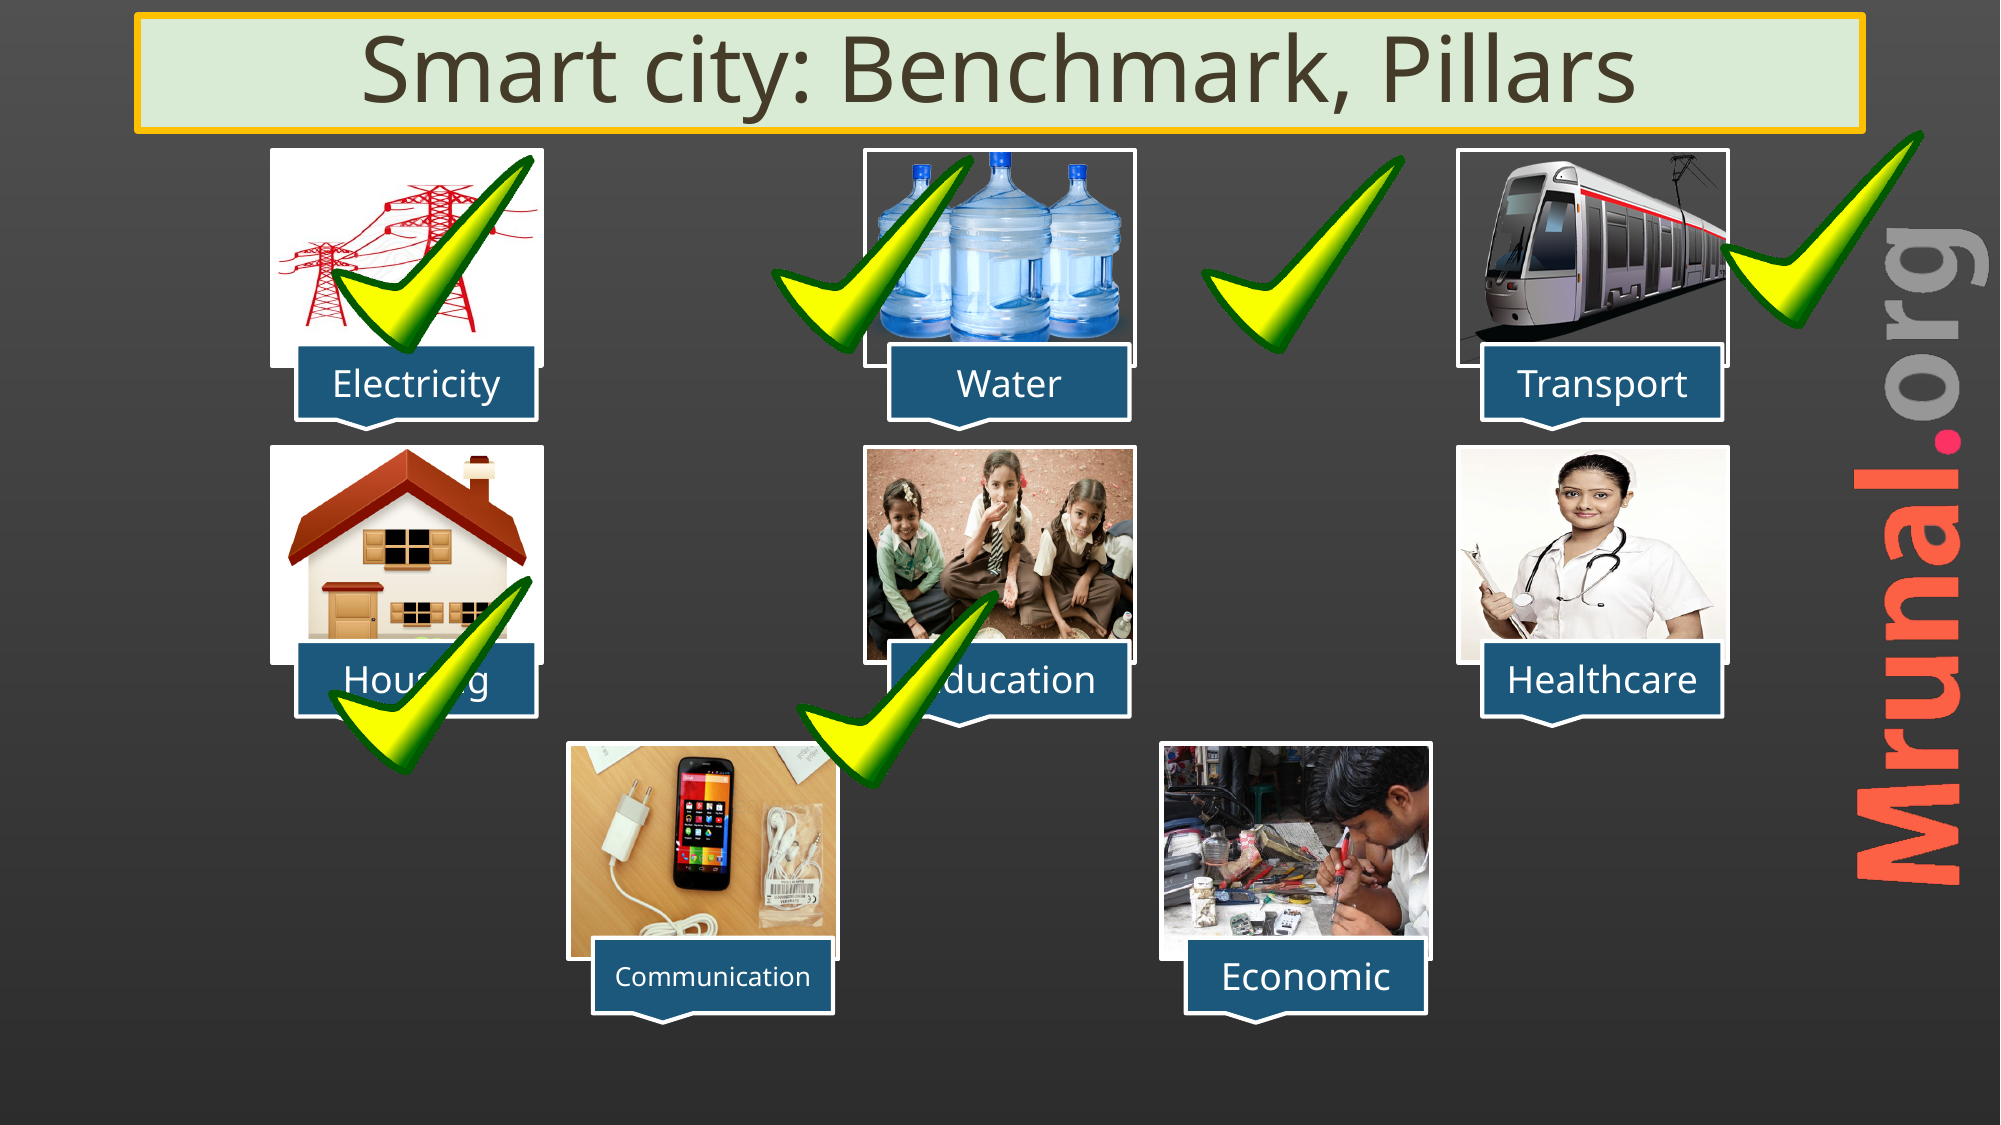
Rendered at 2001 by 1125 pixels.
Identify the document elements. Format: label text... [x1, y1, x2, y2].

picture [330, 155, 536, 354]
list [137, 149, 1863, 1014]
picture [1201, 155, 1406, 354]
title Smart city: Benchmark, Pillars [134, 12, 1866, 134]
picture [796, 590, 1001, 789]
picture [771, 155, 976, 354]
picture [1720, 130, 2000, 894]
picture [328, 575, 533, 775]
